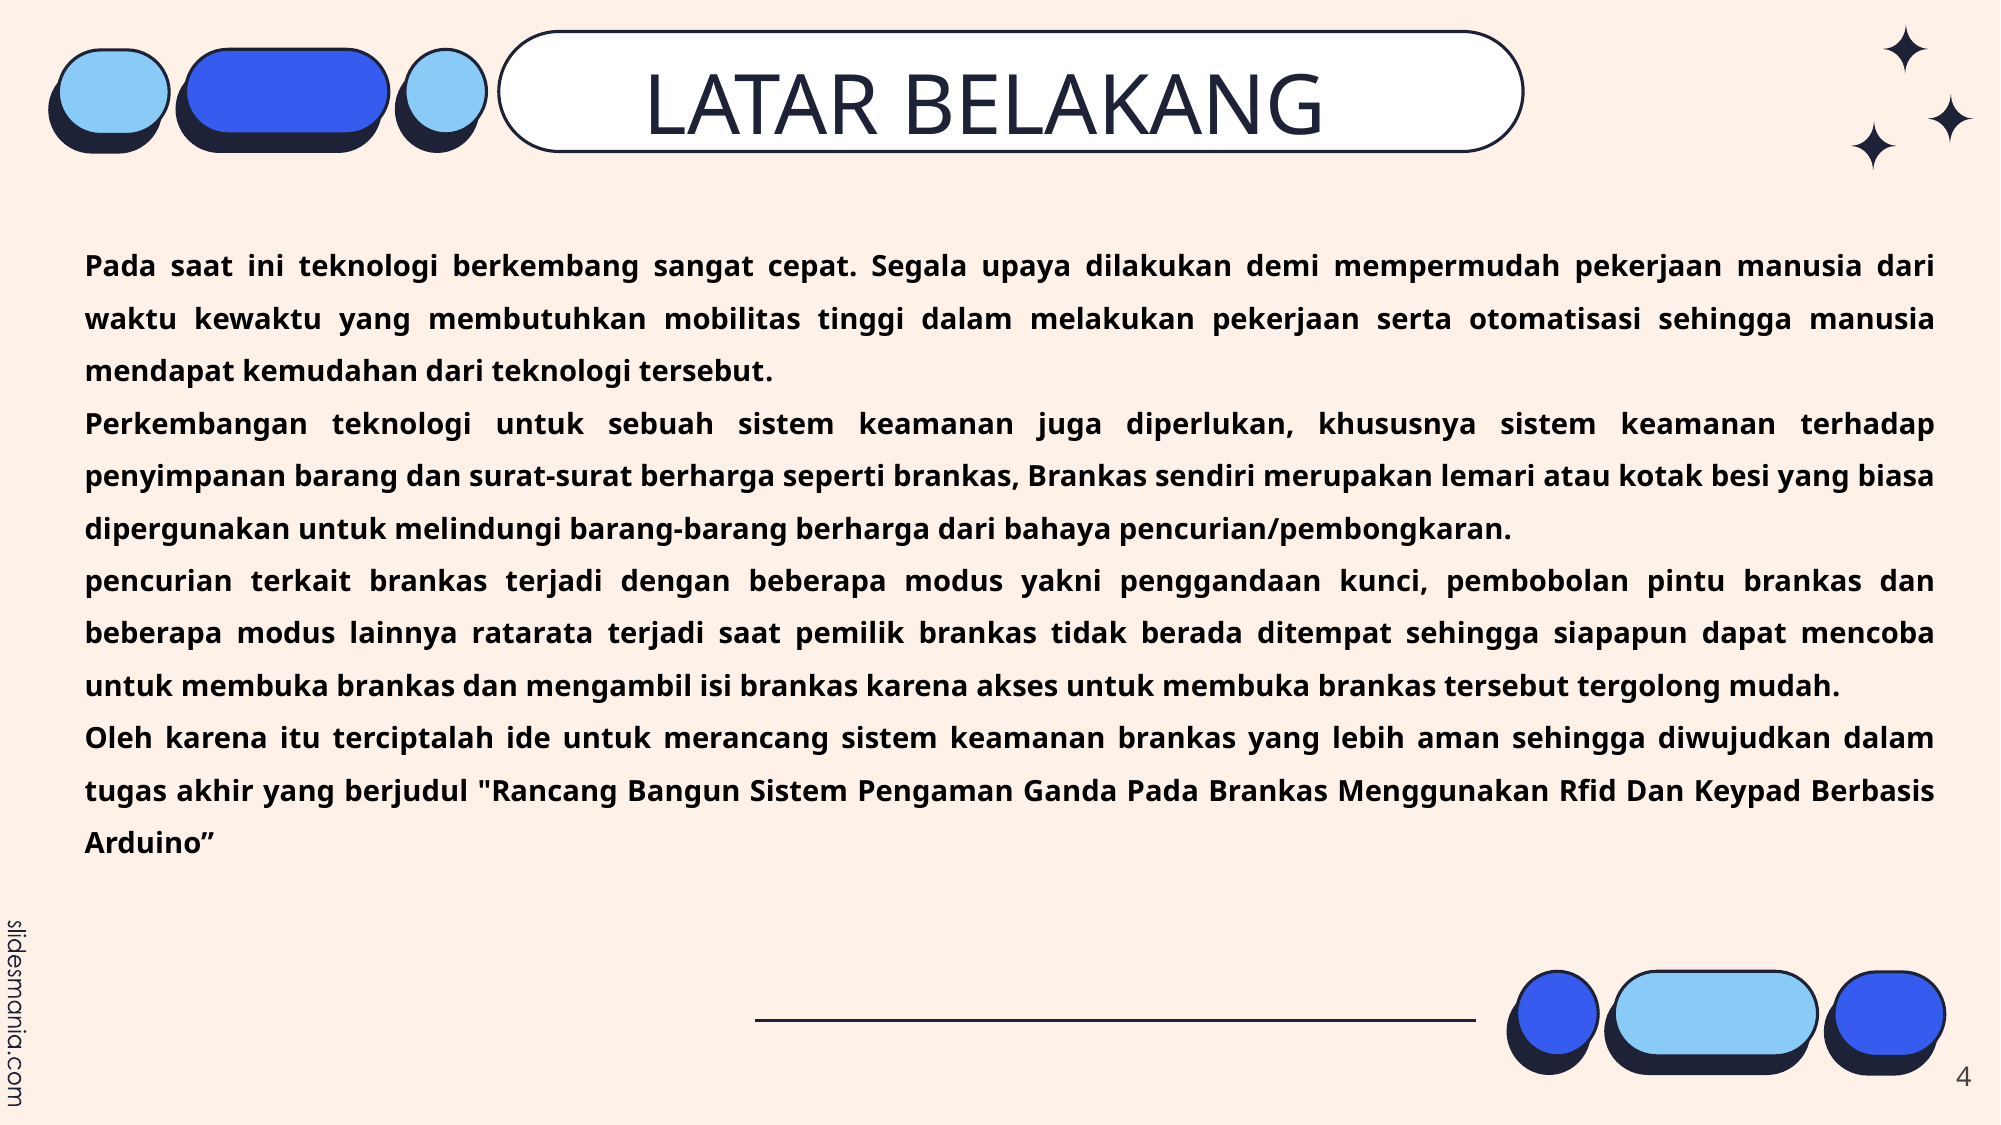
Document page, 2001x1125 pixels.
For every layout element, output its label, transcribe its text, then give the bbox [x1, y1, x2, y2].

text_box [1410, 31, 1524, 152]
text_box [498, 31, 560, 152]
slide_number 4 [1871, 1038, 1992, 1125]
title LATAR BELAKANG [560, 31, 1410, 157]
text_box Pada saat ini teknologi berkembang sangat cepat. Segala upaya dilakukan demi mempermudah pekerjaan manusia dari waktu kewaktu yang membutuhkan mobilitas tinggi dalam melakukan pekerjaan serta otomatisasi sehingga manusia mendapat kemudahan dari teknologi tersebut. Perkembangan teknologi untuk sebuah sistem keamanan juga diperlukan, khususnya sistem keamanan terhadap penyimpanan barang dan surat-surat berharga seperti brankas, Brankas sendiri merupakan lemari atau kotak besi yang biasa dipergunakan untuk melindungi barang-barang berharga dari bahaya pencurian/pembongkaran. pencurian terkait brankas terjadi dengan beberapa modus yakni penggandaan kunci, pembobolan pintu brankas dan beberapa modus lainnya ratarata terjadi saat pemilik brankas tidak berada ditempat sehingga siapapun dapat mencoba untuk membuka brankas dan mengambil isi brankas karena akses untuk membuka brankas tersebut tergolong mudah. Oleh karena itu terciptalah ide untuk merancang sistem keamanan brankas yang lebih aman sehingga diwujudkan dalam tugas akhir yang berjudul "Rancang Bangun Sistem Pengaman Ganda Pada Brankas Menggunakan Rfid Dan Keypad Berbasis Arduino” [69, 222, 1952, 895]
